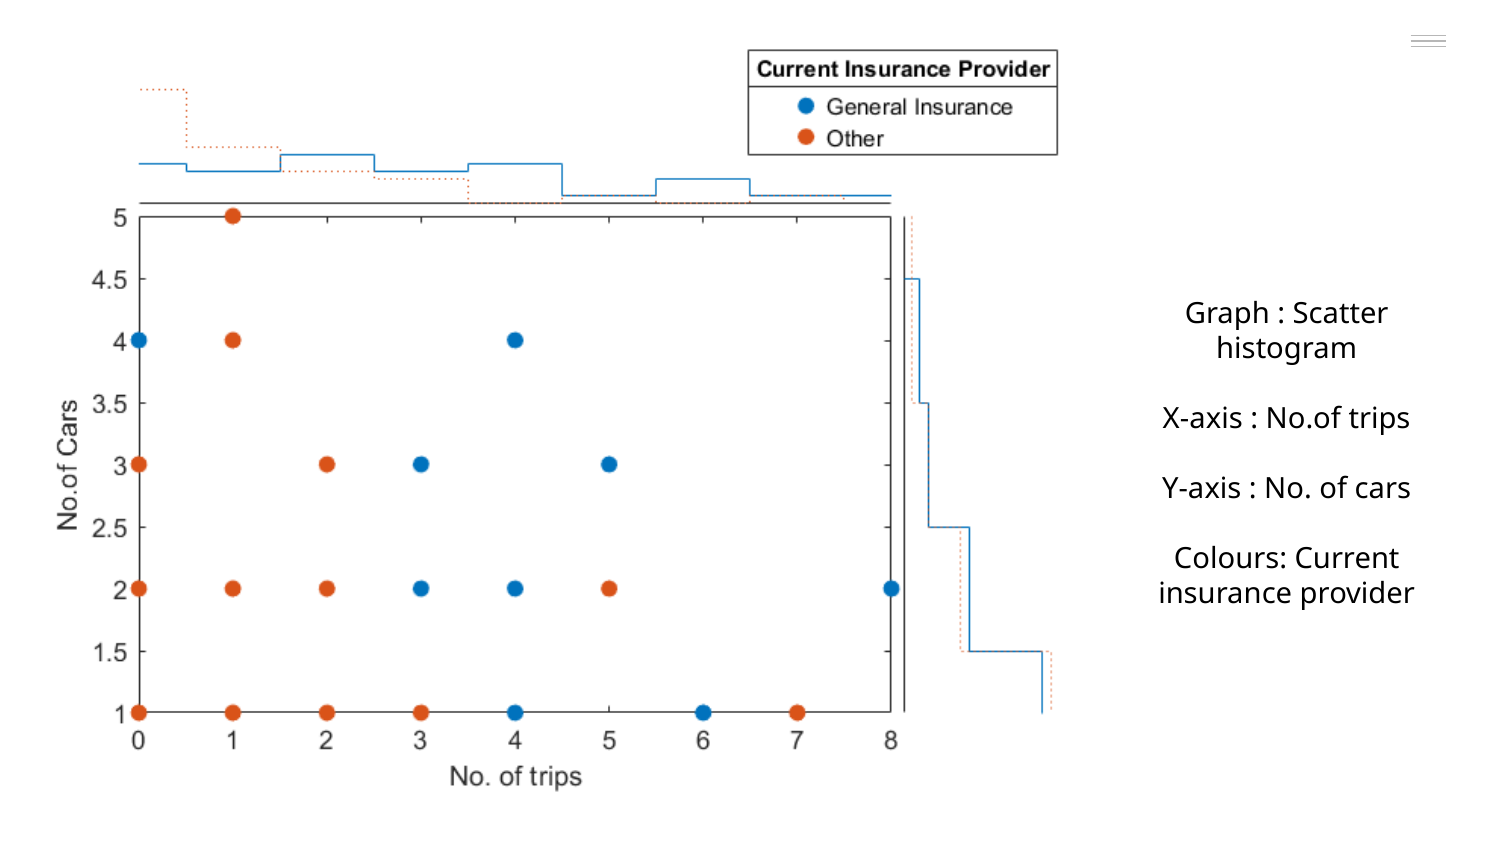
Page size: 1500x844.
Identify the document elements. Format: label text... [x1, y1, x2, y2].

text_box Graph : Scatter histogram X-axis : No.of trips Y-axis : No. of cars Colours: Current insurance provider [1115, 279, 1459, 721]
picture [24, 24, 1084, 819]
